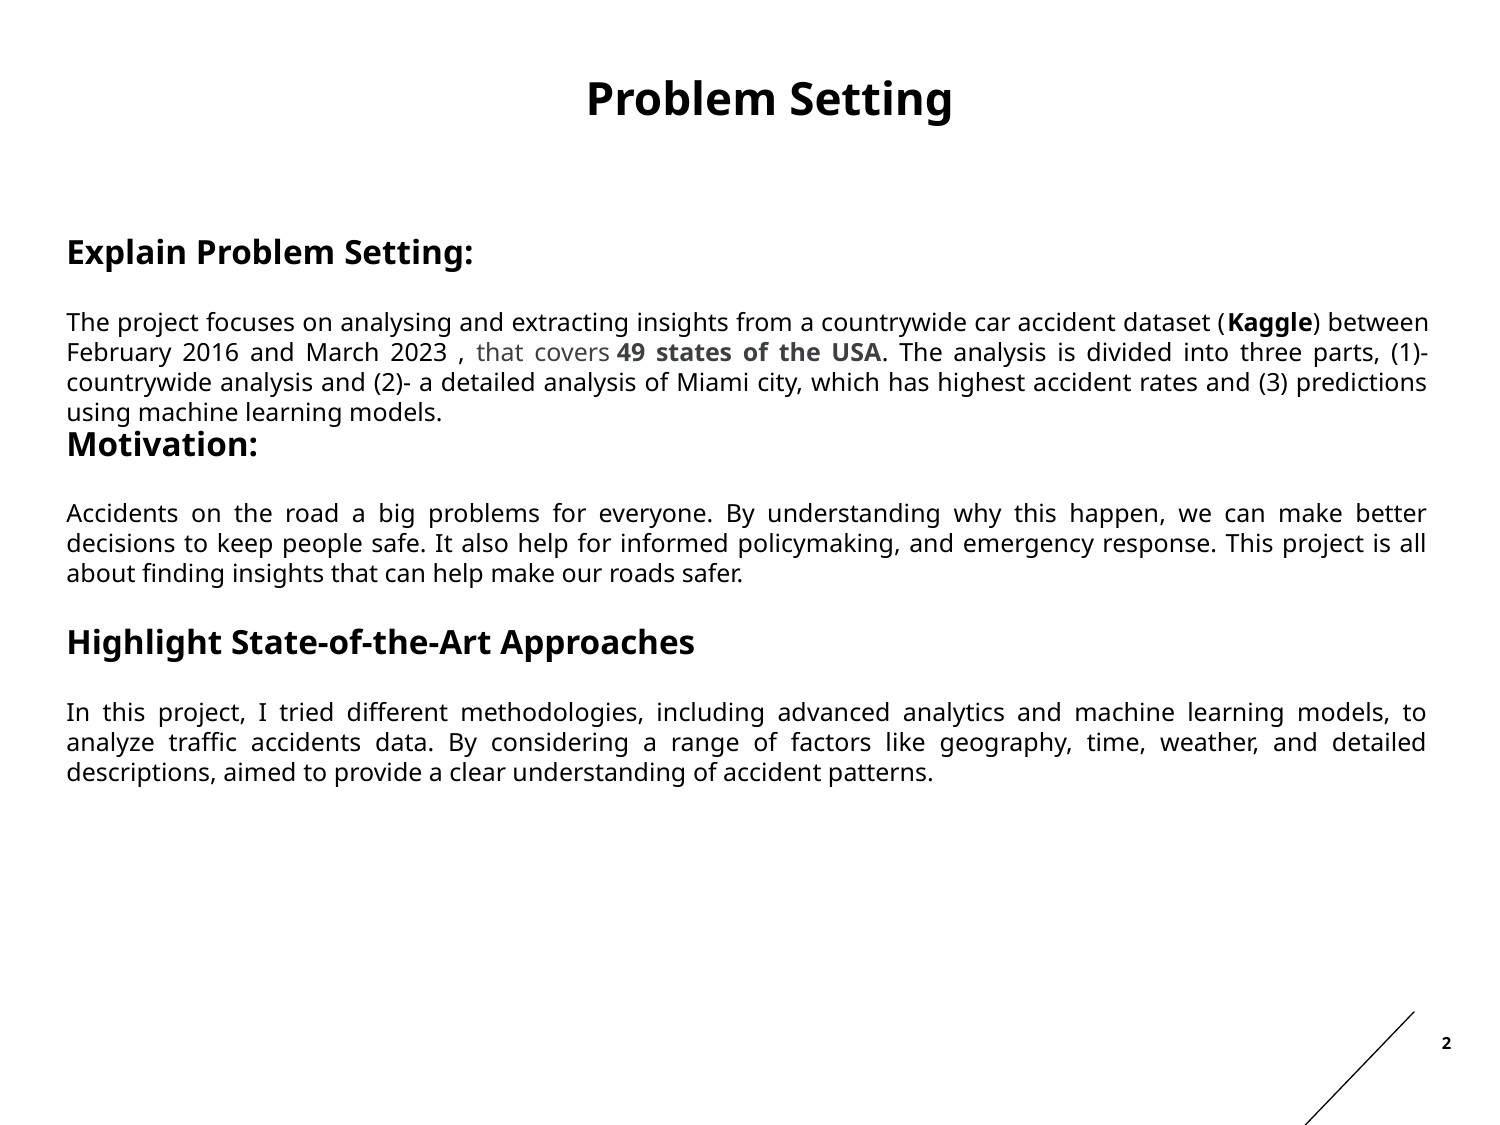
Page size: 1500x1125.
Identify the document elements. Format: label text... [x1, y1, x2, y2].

title Problem Setting [66, 69, 1474, 131]
text_box Highlight State-of-the-Art Approaches In this project, I tried different methodologies, including advanced analytics and machine learning models, to analyze traffic accidents data. By considering a range of factors like geography, time, weather, and detailed descriptions, aimed to provide a clear understanding of accident patterns. [66, 621, 1430, 787]
slide_number 2 [1429, 1033, 1452, 1056]
text_box Motivation: Accidents on the road a big problems for everyone. By understanding why this happen, we can make better decisions to keep people safe. It also help for informed policymaking, and emergency response. This project is all about finding insights that can help make our roads safer. [66, 422, 1430, 588]
text_box Explain Problem Setting: The project focuses on analysing and extracting insights from a countrywide car accident dataset (Kaggle) between February 2016 and March 2023 , that covers 49 states of the USA. The analysis is divided into three parts, (1)- countrywide analysis and (2)- a detailed analysis of Miami city, which has highest accident rates and (3) predictions using machine learning models. [66, 231, 1430, 422]
